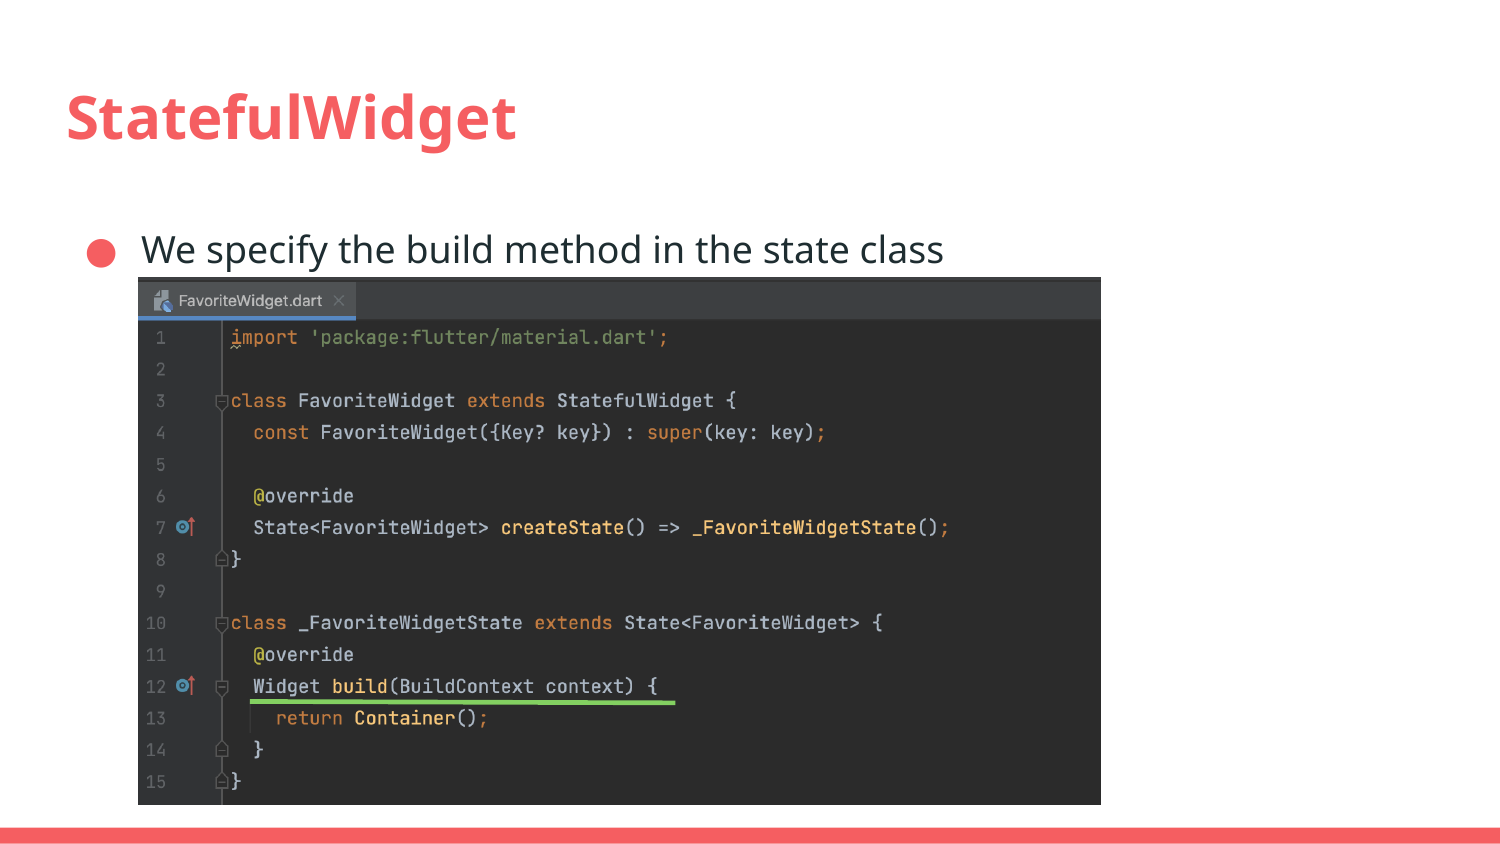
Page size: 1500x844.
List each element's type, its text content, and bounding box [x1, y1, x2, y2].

list We specify the build method in the state class [51, 189, 1368, 750]
title StatefulWidget [51, 64, 1449, 167]
picture [137, 277, 1101, 806]
